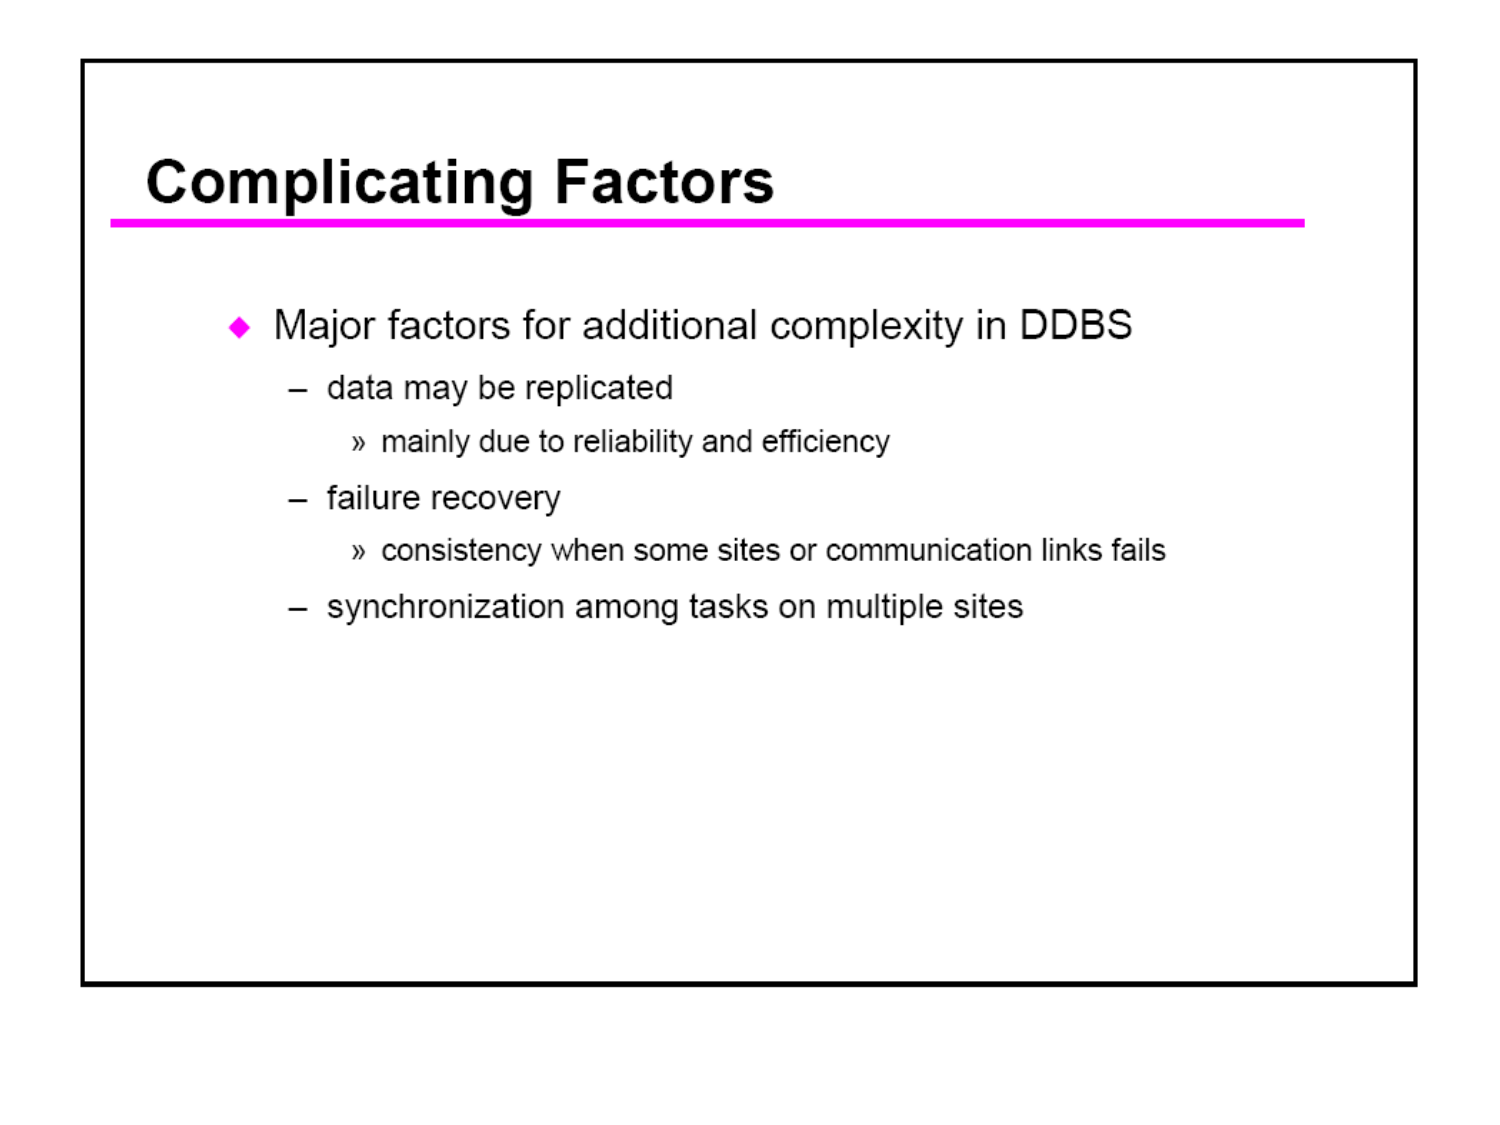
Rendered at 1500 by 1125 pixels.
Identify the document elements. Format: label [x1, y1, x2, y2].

list [74, 56, 1426, 994]
